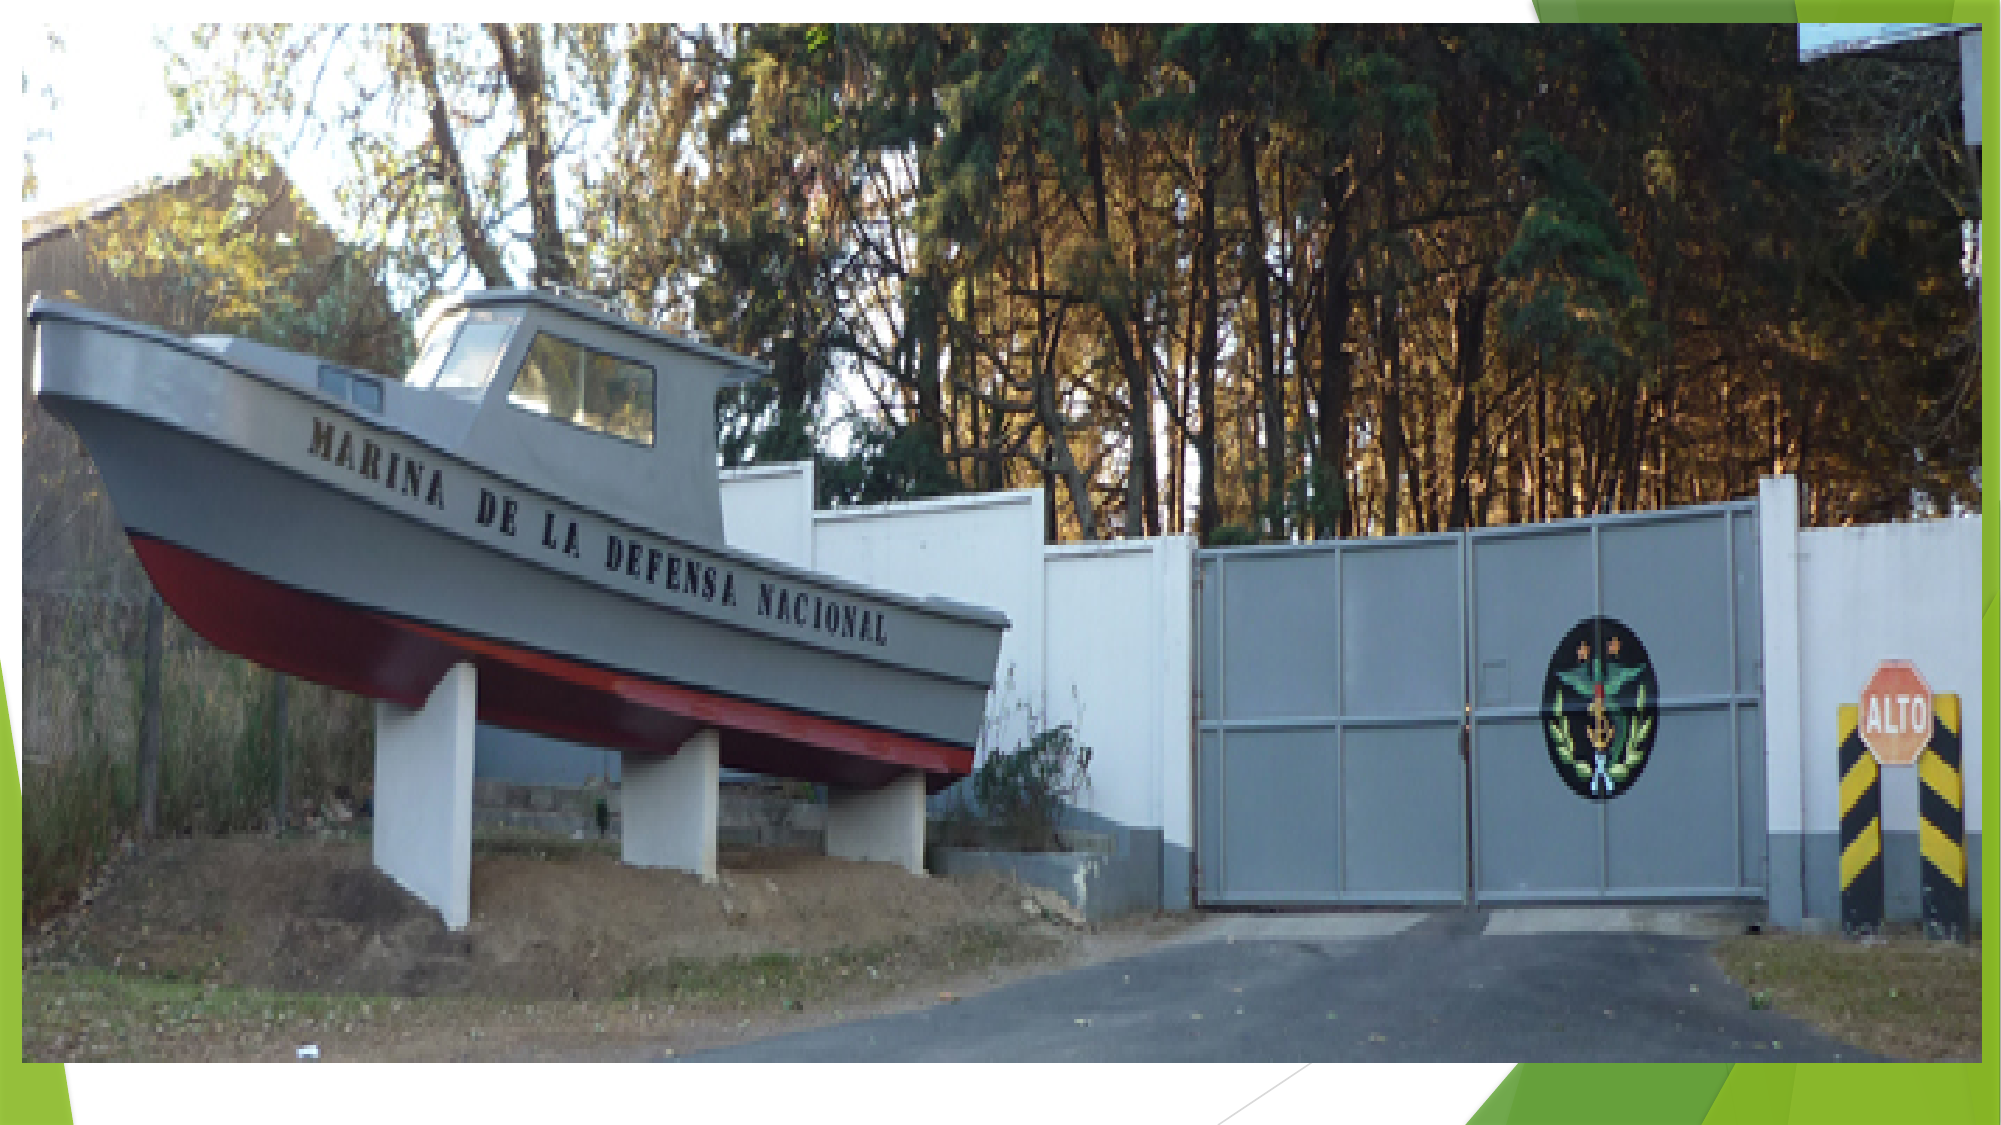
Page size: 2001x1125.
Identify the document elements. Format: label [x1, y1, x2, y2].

list [22, 22, 1983, 1064]
